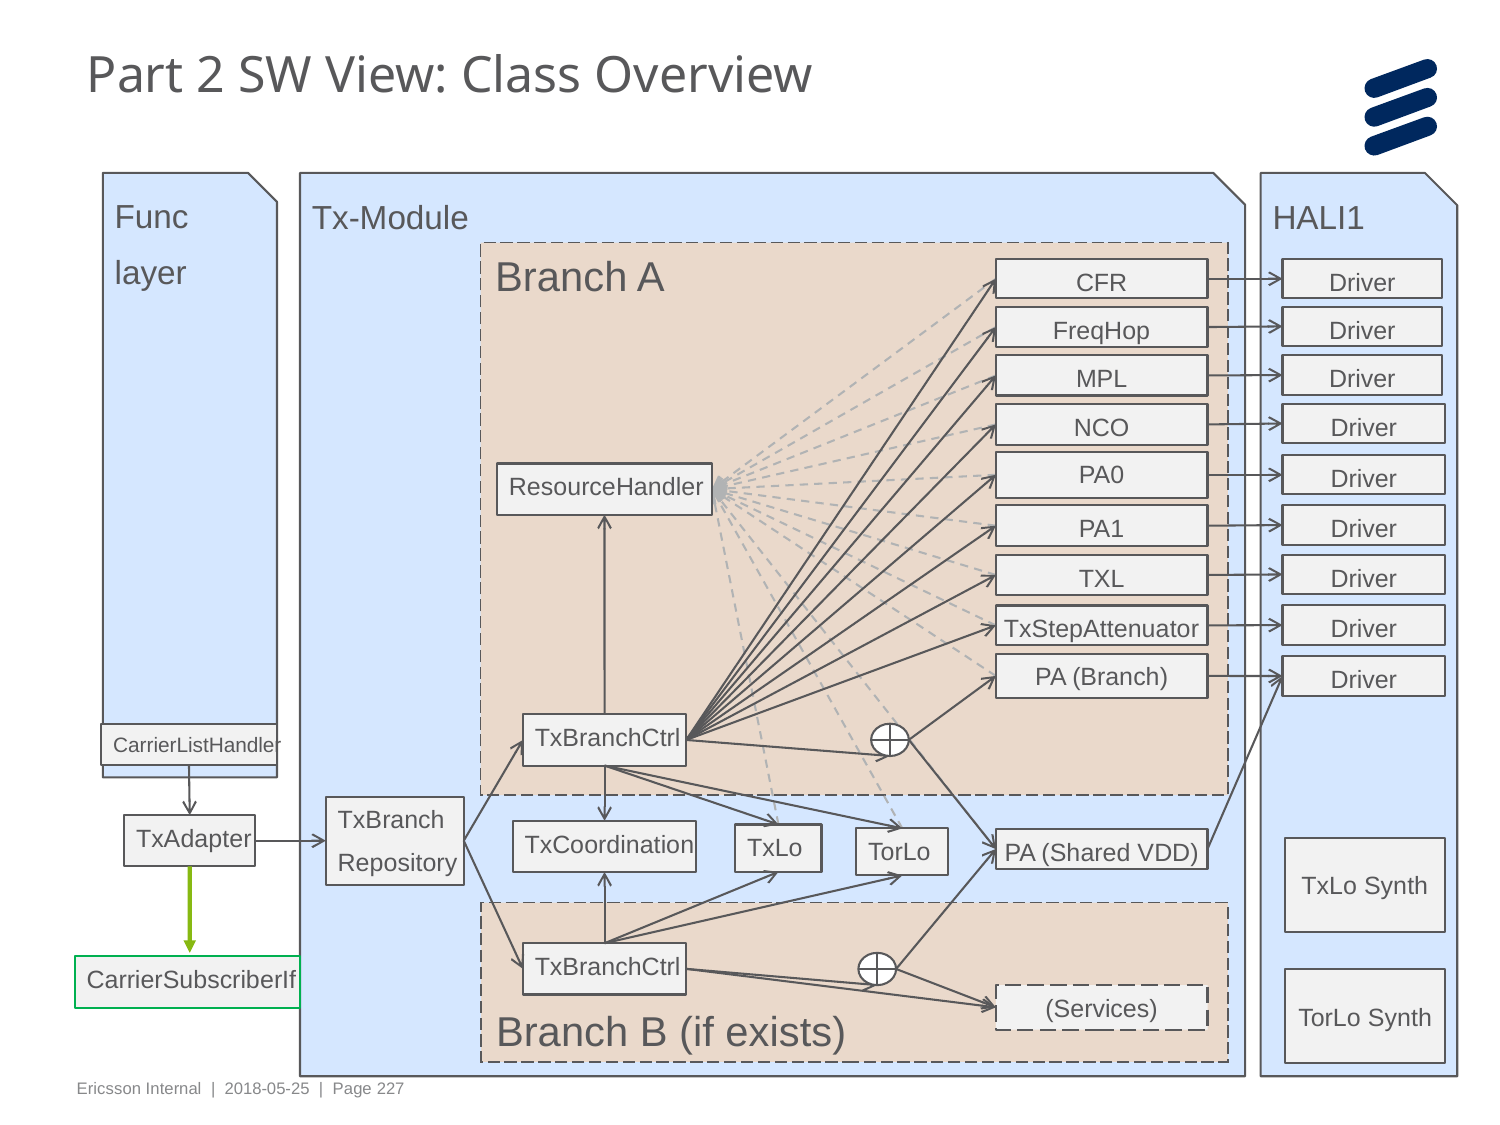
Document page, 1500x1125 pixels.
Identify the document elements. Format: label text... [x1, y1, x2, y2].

text_box CarrierSubscriberIf [74, 956, 95, 1008]
title Part 2 SW View: Class Overview [74, 44, 1426, 114]
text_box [101, 172, 1458, 1077]
